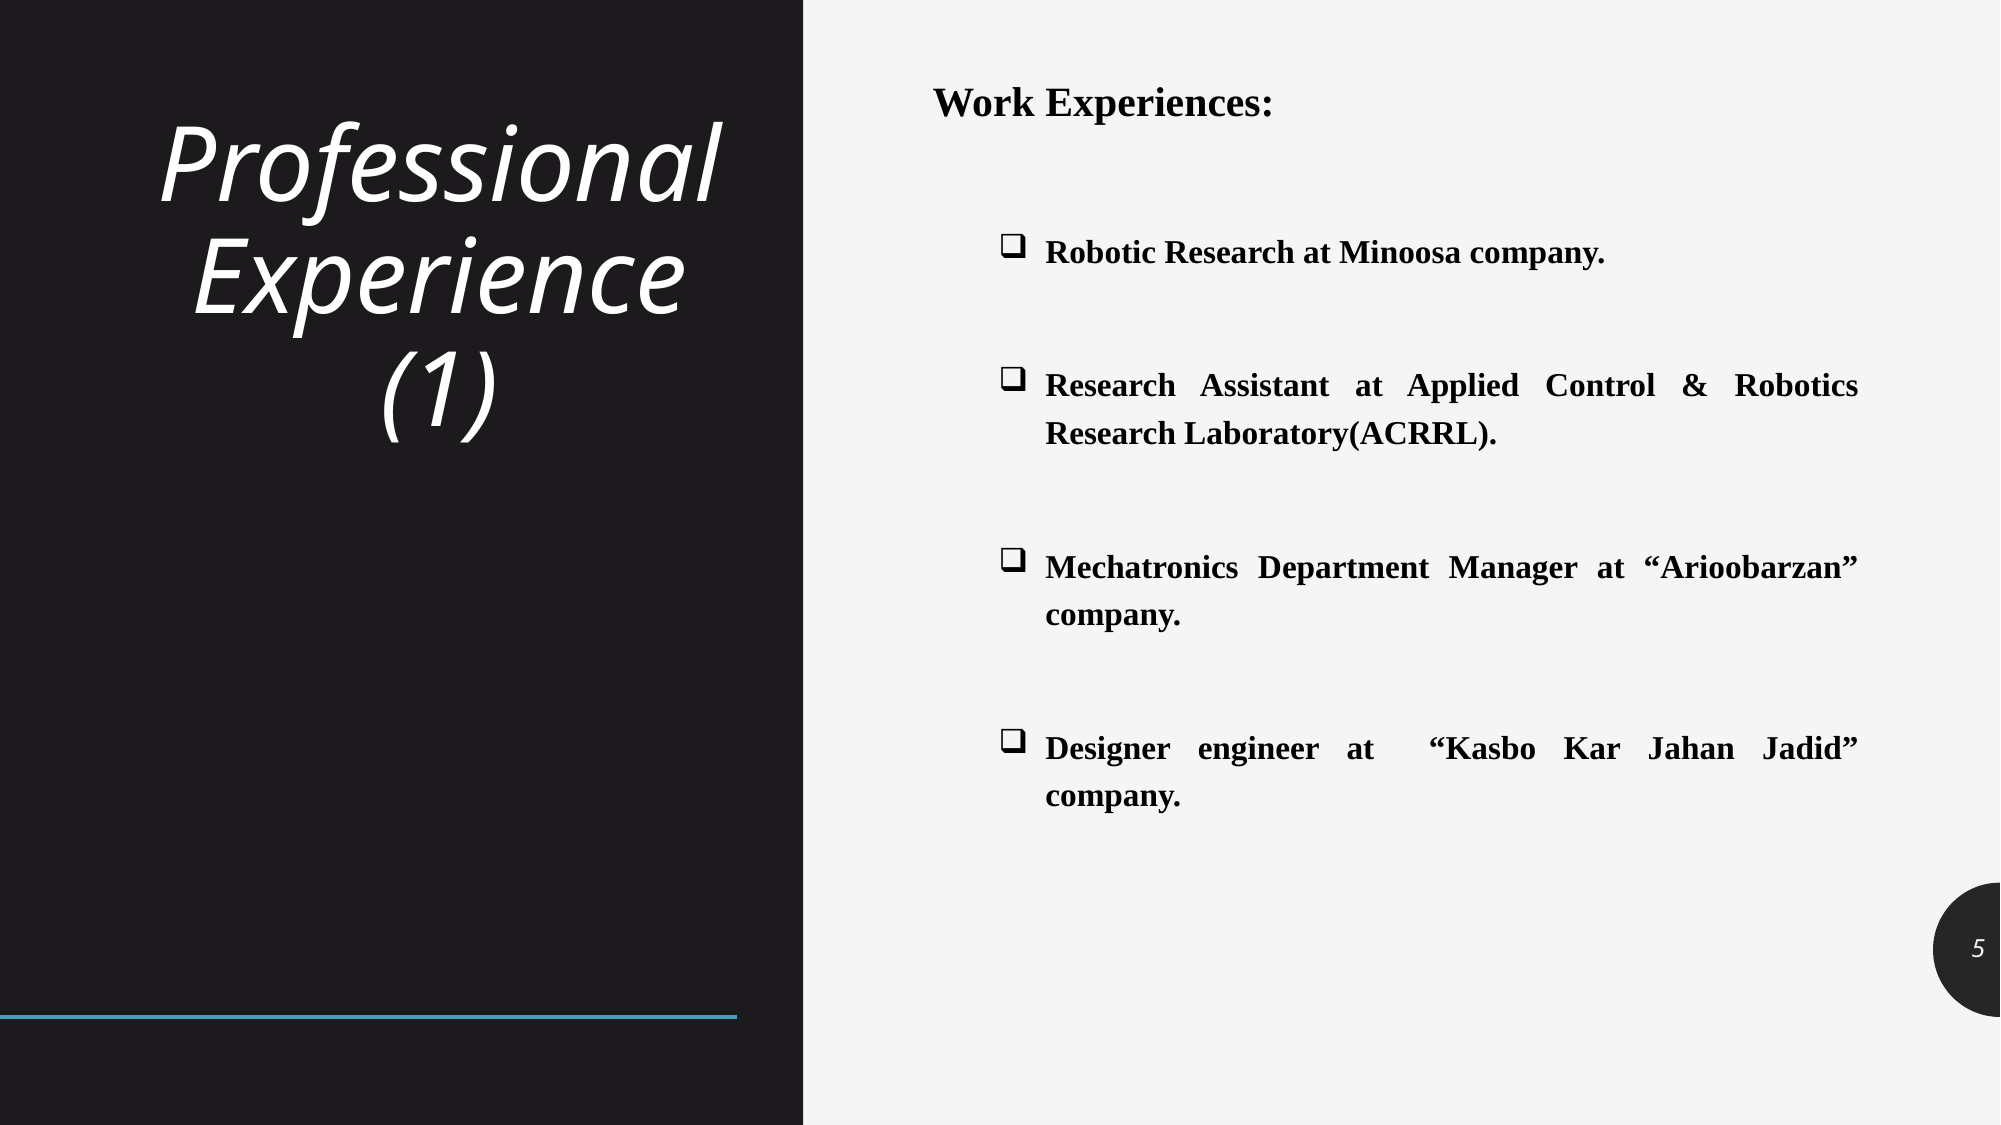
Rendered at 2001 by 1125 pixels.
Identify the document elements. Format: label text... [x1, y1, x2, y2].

title Professional Experience (1) [125, 91, 754, 457]
slide_number 5 [1933, 919, 2000, 980]
text_box Work Experiences: Robotic Research at Minoosa company. Research Assistant at Applied Control & Robotics Research Laboratory(ACRRL). Mechatronics Department Manager at “Arioobarzan” company. Designer engineer at “Kasbo Kar Jahan Jadid” company. [917, 57, 1875, 1052]
